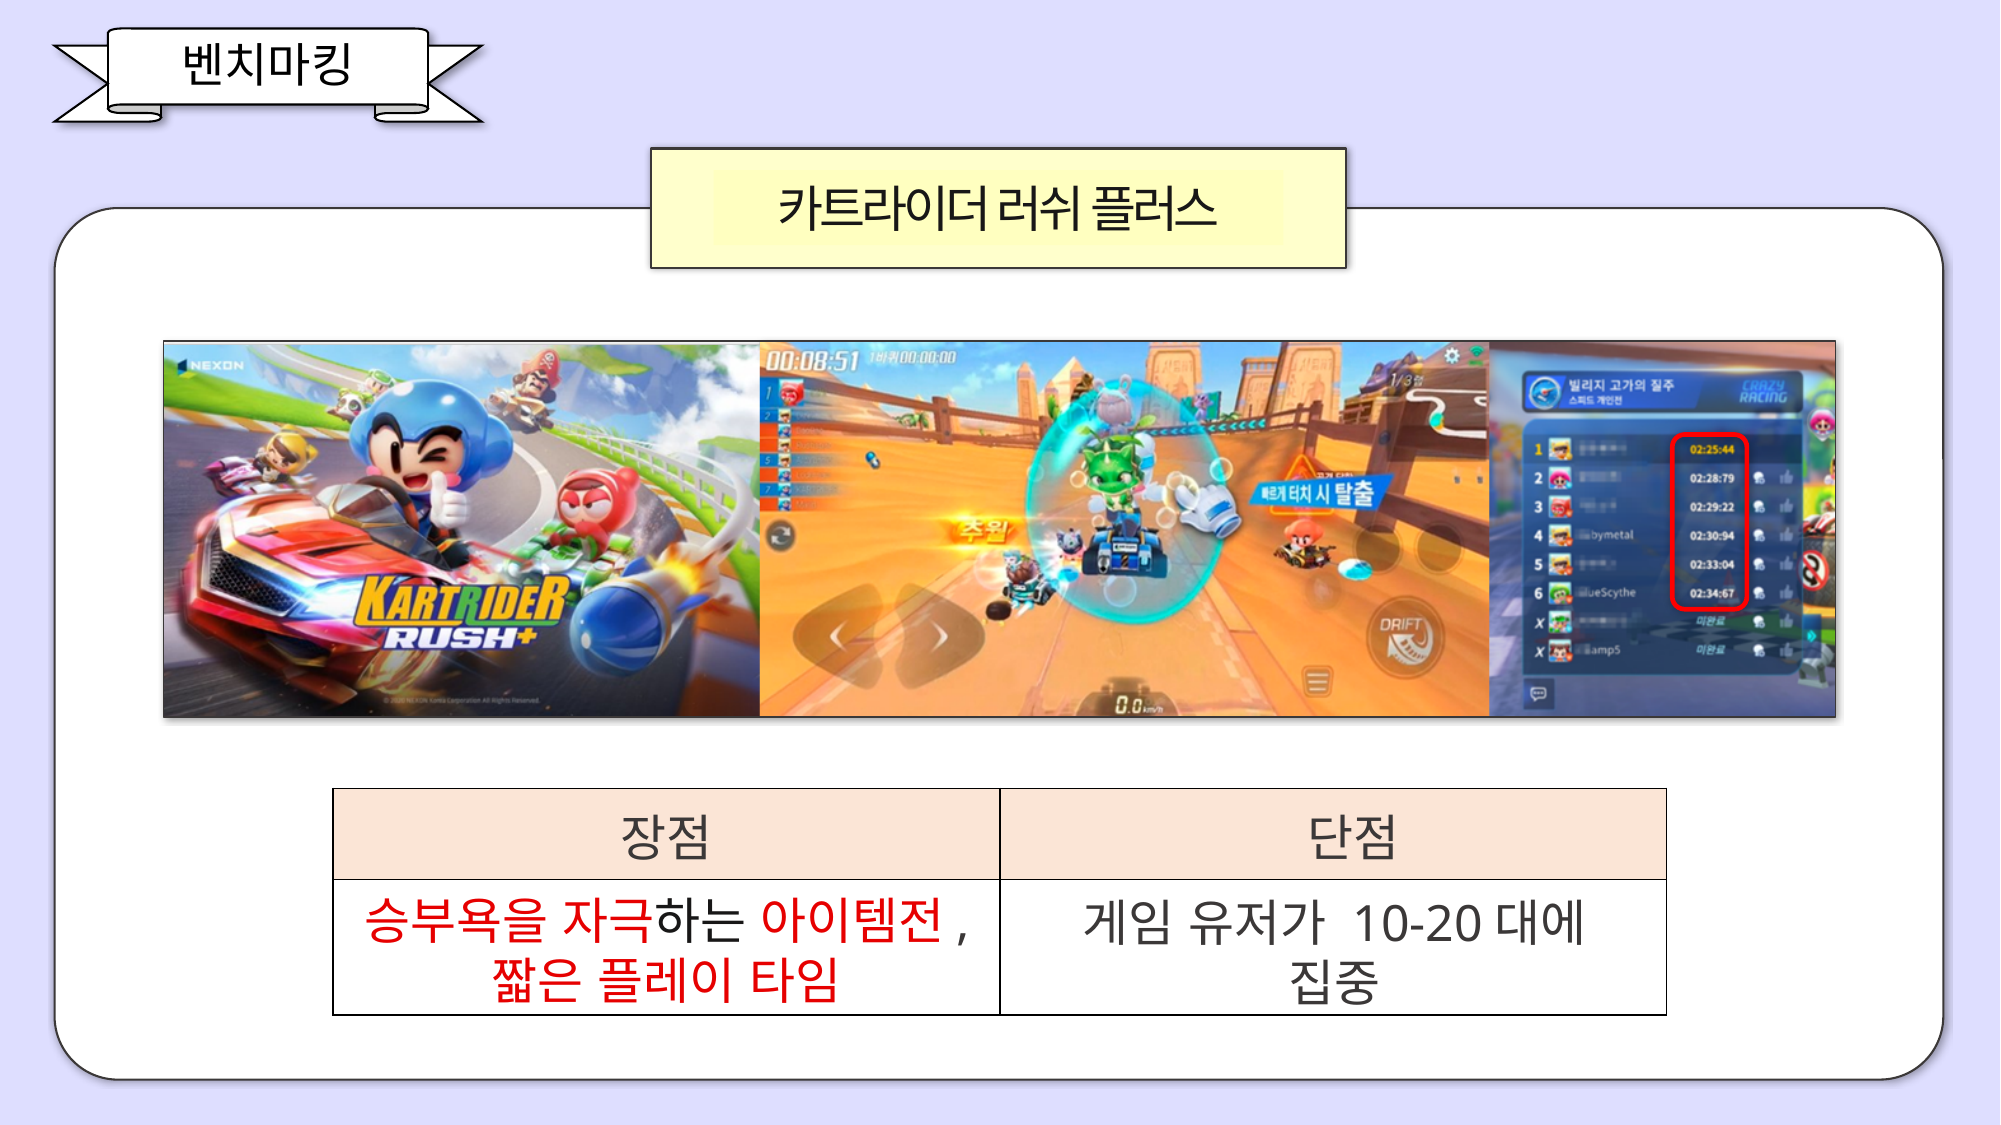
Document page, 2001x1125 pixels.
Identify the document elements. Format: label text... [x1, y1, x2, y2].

table_cell [1001, 880, 1666, 1014]
text_box 장점 [605, 798, 728, 874]
table_cell [334, 880, 999, 1014]
text_box 카트라이더 러쉬 플러스 [713, 170, 1284, 246]
text_box [650, 147, 1347, 269]
table_cell [161, 341, 1842, 726]
text_box 벤치마킹 [152, 25, 384, 102]
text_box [164, 341, 1835, 717]
text_box 단점 [1292, 798, 1415, 874]
text_box [53, 207, 1945, 1081]
text_box [51, 27, 485, 123]
text_box 게임 유저가 10-20대에 집중 [1068, 884, 1602, 1019]
text_box 승부욕을 자극하는 아이템전, 짧은 플레이 타임 [349, 882, 985, 1018]
table_header [334, 789, 999, 879]
table_header [1001, 789, 1666, 879]
